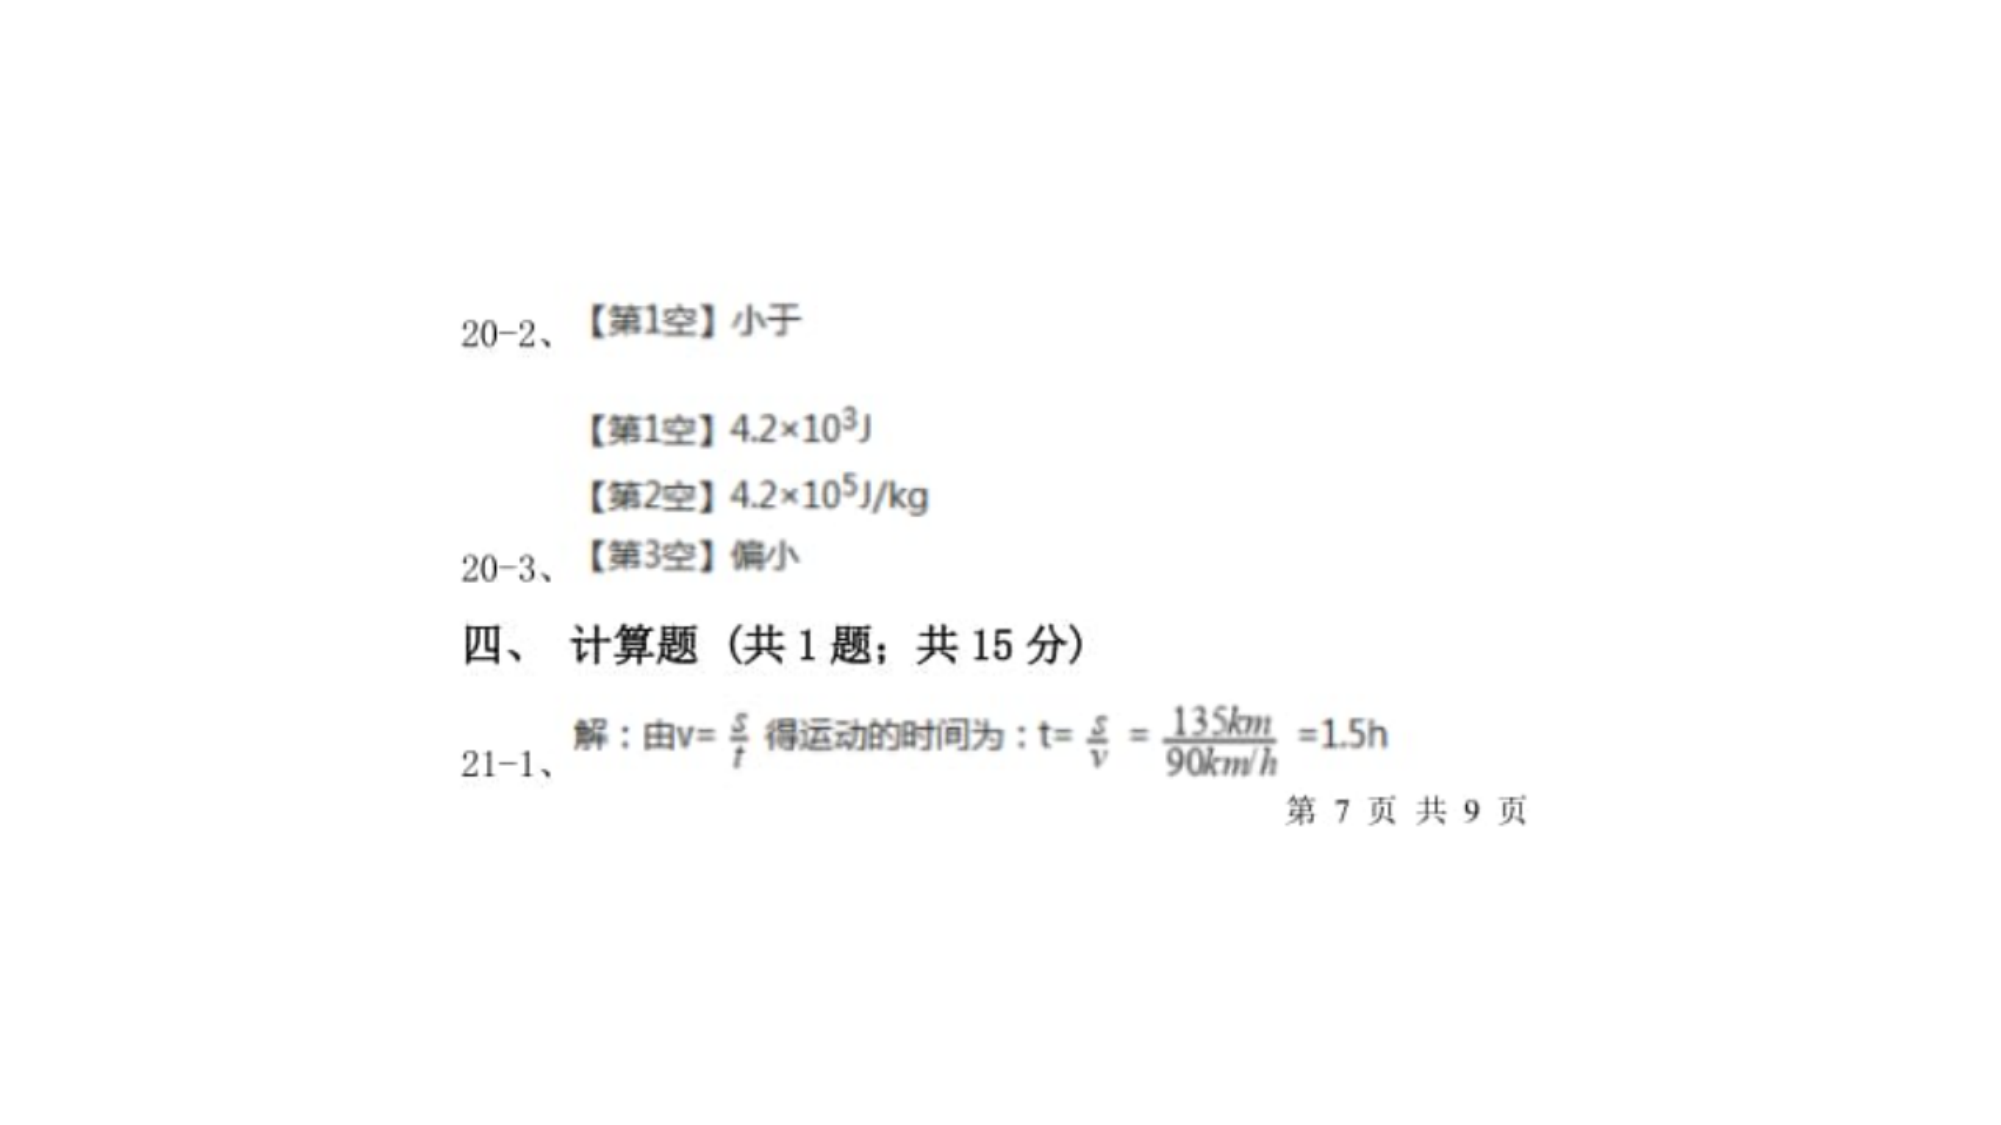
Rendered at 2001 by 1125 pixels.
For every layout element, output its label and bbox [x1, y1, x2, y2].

picture [412, 270, 1588, 855]
